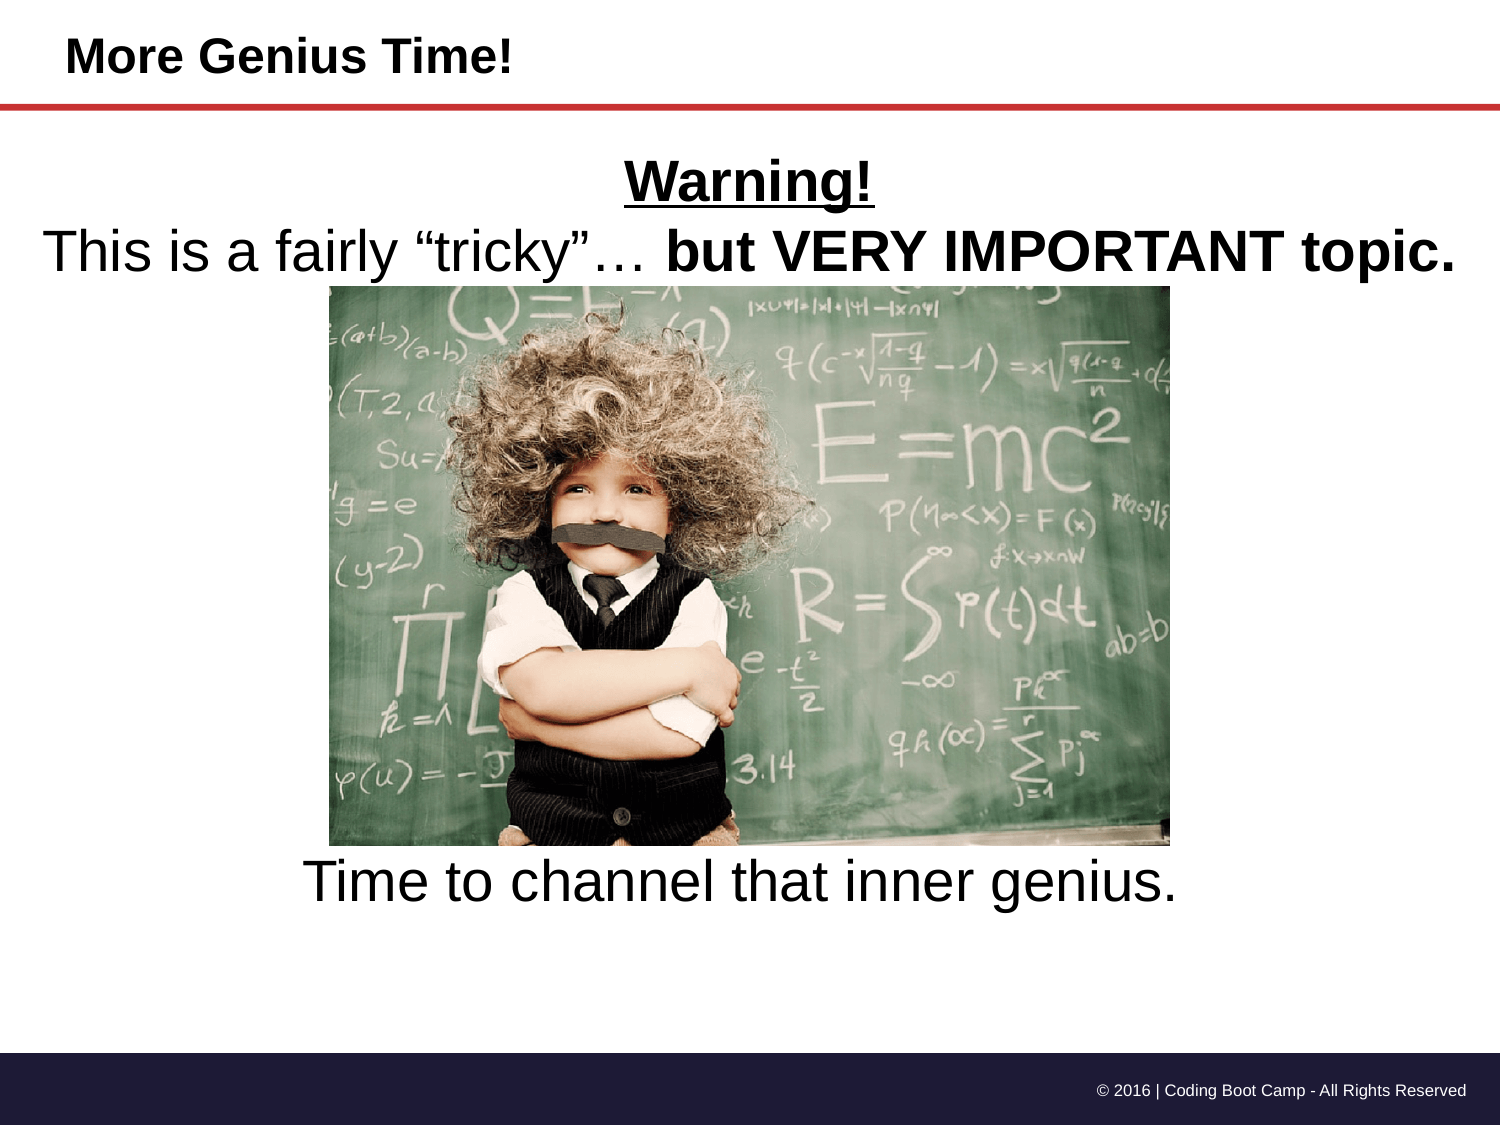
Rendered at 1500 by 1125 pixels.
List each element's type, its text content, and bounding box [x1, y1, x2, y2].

picture [329, 286, 1170, 847]
text_box More Genius Time! [50, 0, 948, 108]
text_box Warning! This is a fairly “tricky”… but VERY IMPORTANT topic. Time to channel that inner genius. [0, 128, 1500, 1055]
